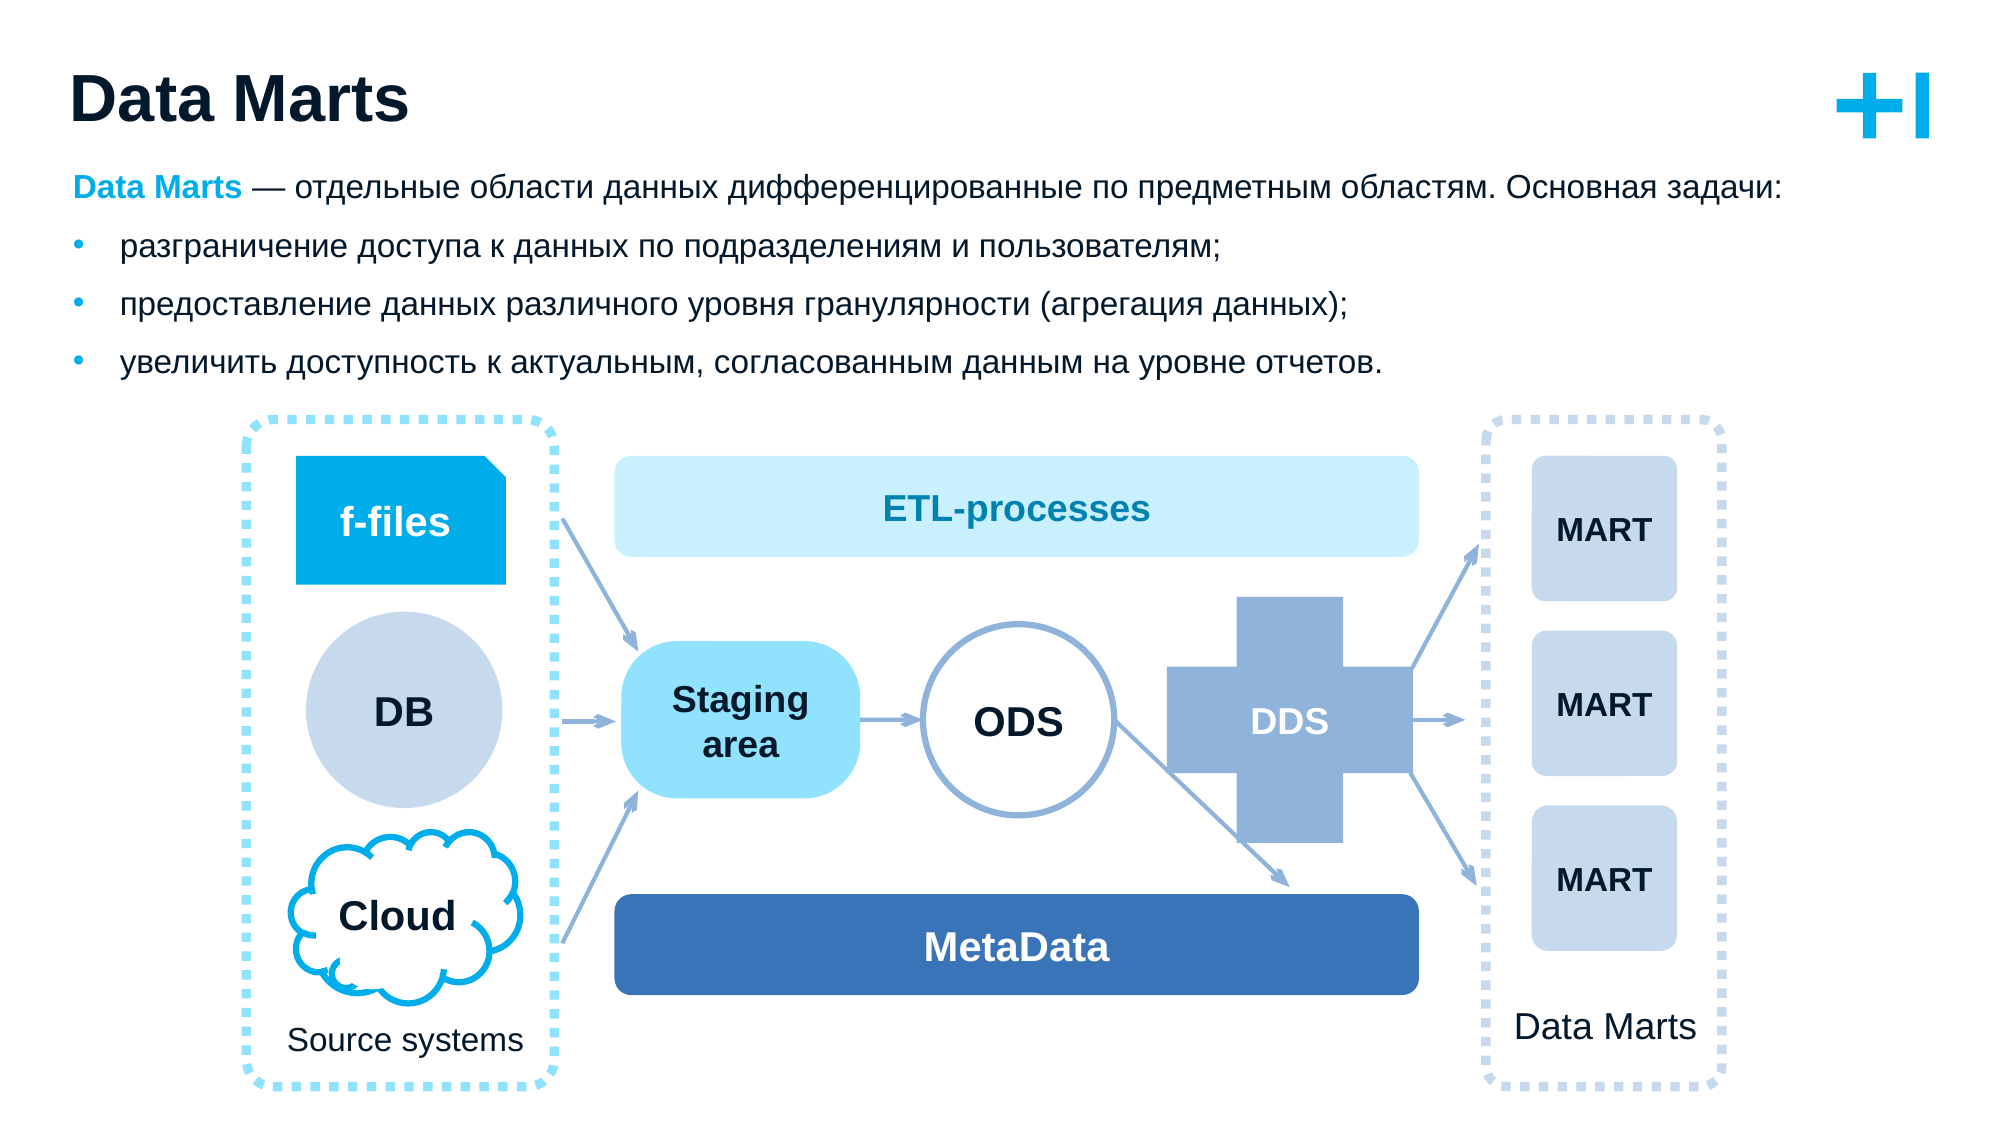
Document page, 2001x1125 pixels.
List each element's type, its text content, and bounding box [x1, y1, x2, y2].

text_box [246, 419, 1722, 1087]
list Data Marts — отдельные области данных дифференцированные по предметным областям. Основная задачи: разграничение доступа к данных по подразделениям и пользователям; предоставление данных различного уровня гранулярности (агрегация данных); увеличить доступность к актуальным, согласованным данным на уровне отчетов. [52, 139, 1916, 420]
title Data Marts [49, 35, 1415, 188]
